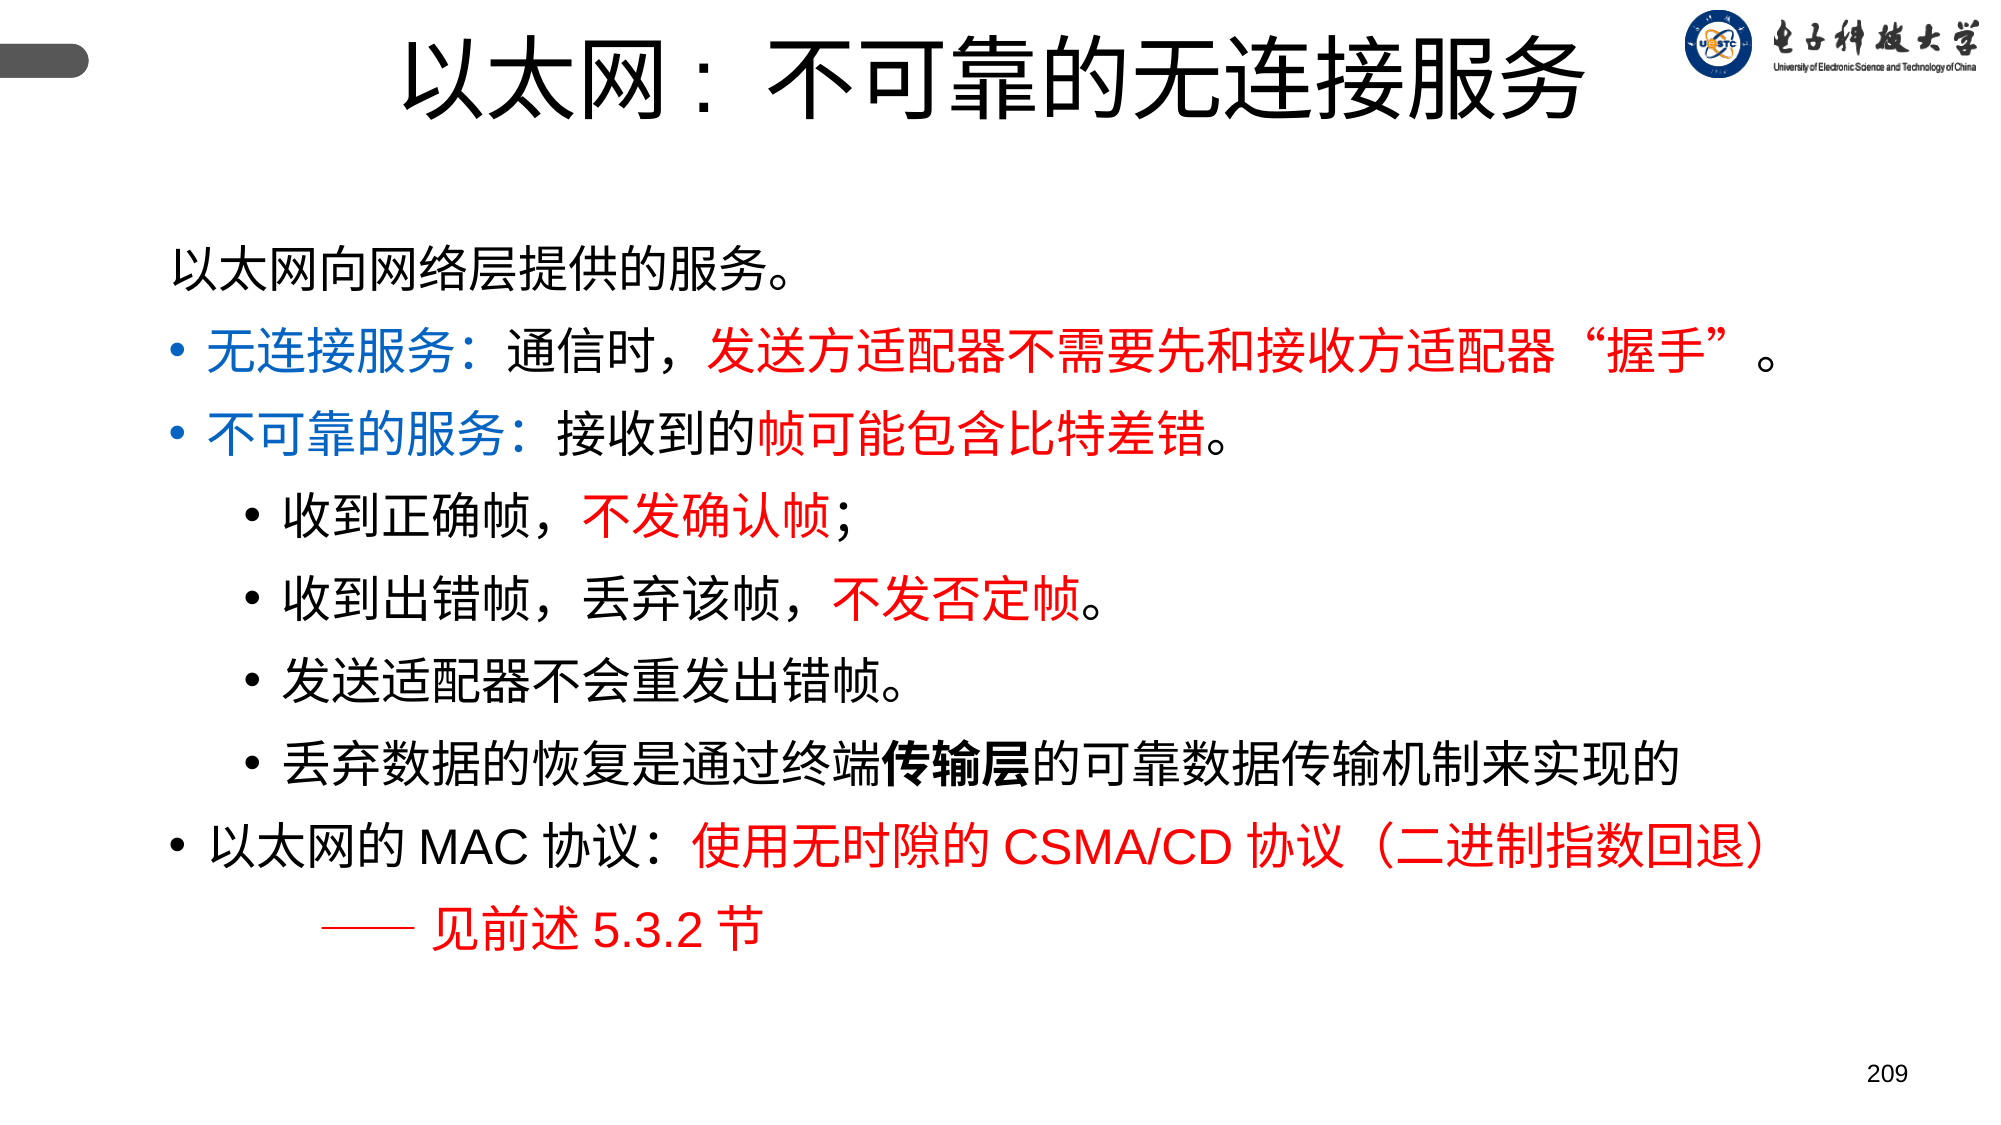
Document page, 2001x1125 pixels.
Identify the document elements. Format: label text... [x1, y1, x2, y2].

list 以太网向网络层提供的服务。 无连接服务：通信时，发送方适配器不需要先和接收方适配器“握手”。 不可靠的服务：接收到的帧可能包含比特差错。 收到正确帧，不发确认帧； 收到出错帧，丢弃该帧，不发否定帧。 发送适配器不会重发出错帧。 丢弃数据的恢复是通过终端传输层的可靠数据传输机制来实现的 以太网的MAC协议：使用无时隙的CSMA/CD协议（二进制指数回退） ——见前述5.3.2节 [153, 214, 1854, 929]
picture [1685, 10, 1979, 26]
title 以太网: 不可靠的无连接服务 [0, 26, 1985, 214]
slide_number 209 [1852, 1050, 2000, 1125]
